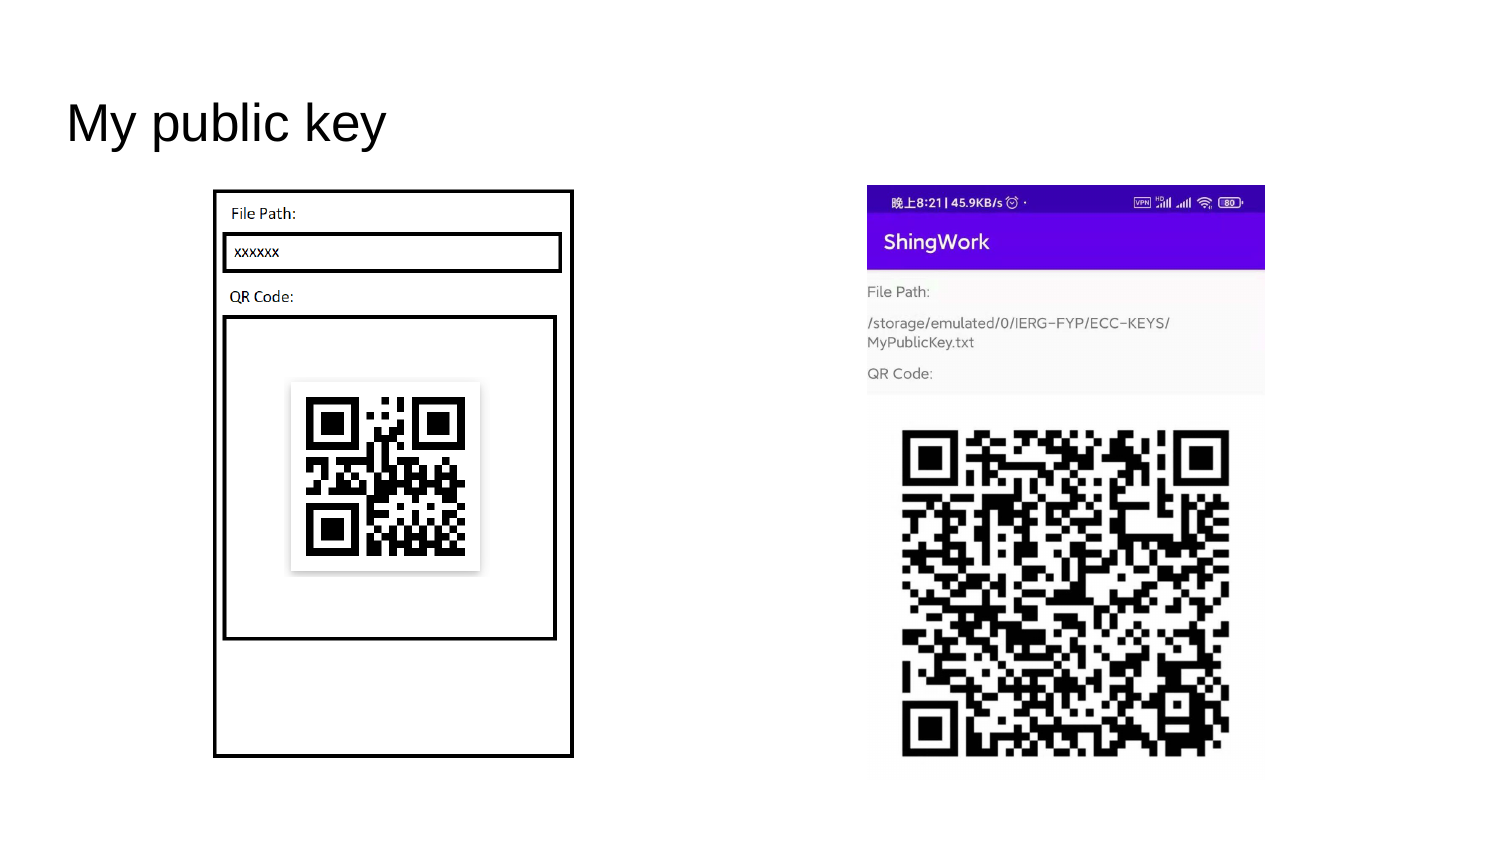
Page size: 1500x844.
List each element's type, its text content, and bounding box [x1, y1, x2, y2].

picture [866, 185, 1265, 781]
picture [195, 177, 594, 771]
title My public key [51, 72, 1449, 167]
